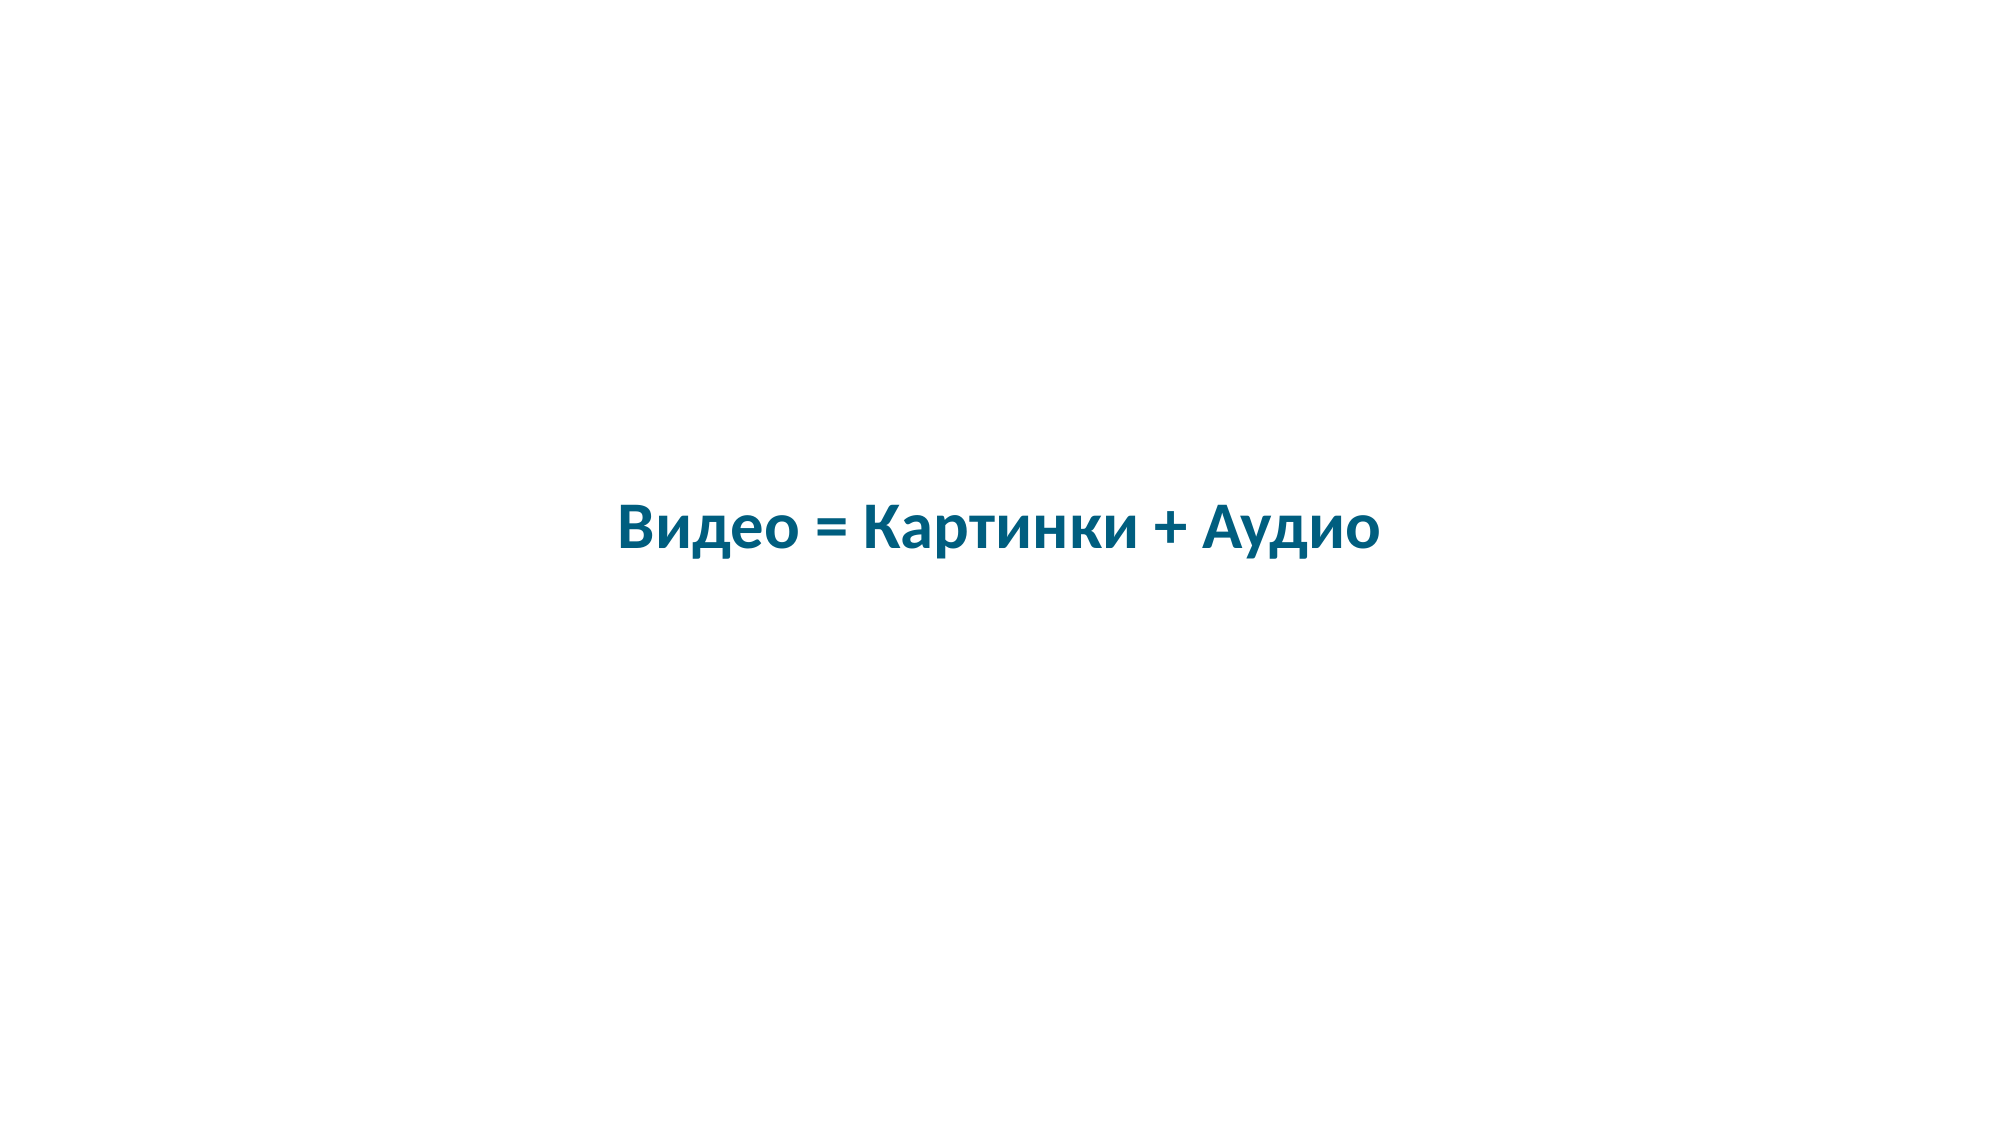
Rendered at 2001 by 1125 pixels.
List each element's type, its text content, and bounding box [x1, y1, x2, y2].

text_box Видео = Картинки + Аудио [603, 474, 1397, 569]
